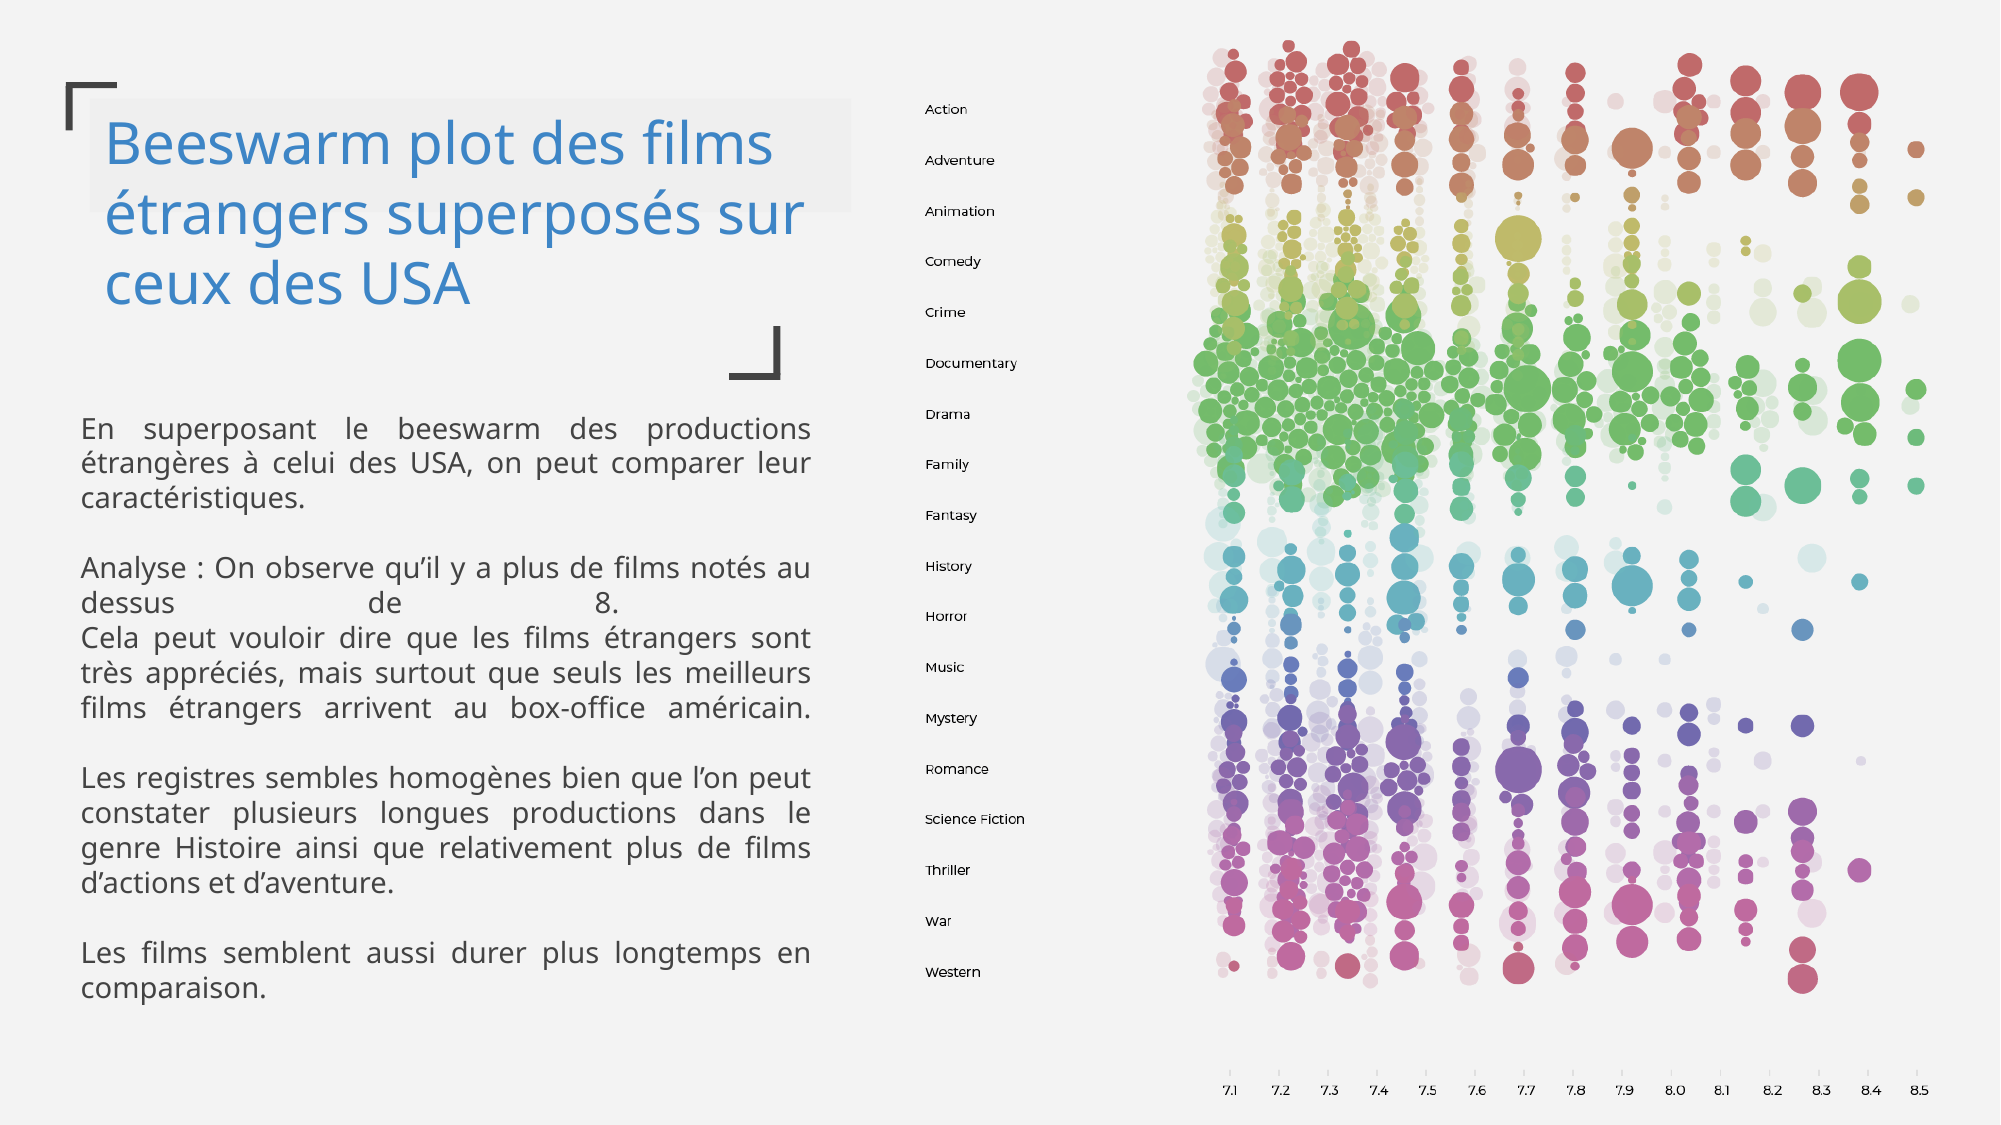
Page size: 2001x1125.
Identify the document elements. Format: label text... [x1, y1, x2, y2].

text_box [728, 325, 781, 381]
text_box En superposant le beeswarm des productions étrangères à celui des USA, on peut comparer leur caractéristiques. Analyse : On observe qu’il y a plus de films notés au dessus de 8. Cela peut vouloir dire que les films étrangers sont très appréciés, mais surtout que seuls les meilleurs films étrangers arrivent au box-office américain. Les registres sembles homogènes bien que l’on peut constater plusieurs longues productions dans le genre Histoire ainsi que relativement plus de films d’actions et d’aventure. Les films semblent aussi durer plus longtemps en comparaison. [65, 394, 827, 964]
picture [865, 6, 2000, 1125]
text_box Beeswarm plot des films étrangers superposés sur ceux des USA [89, 98, 852, 213]
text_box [65, 81, 118, 131]
